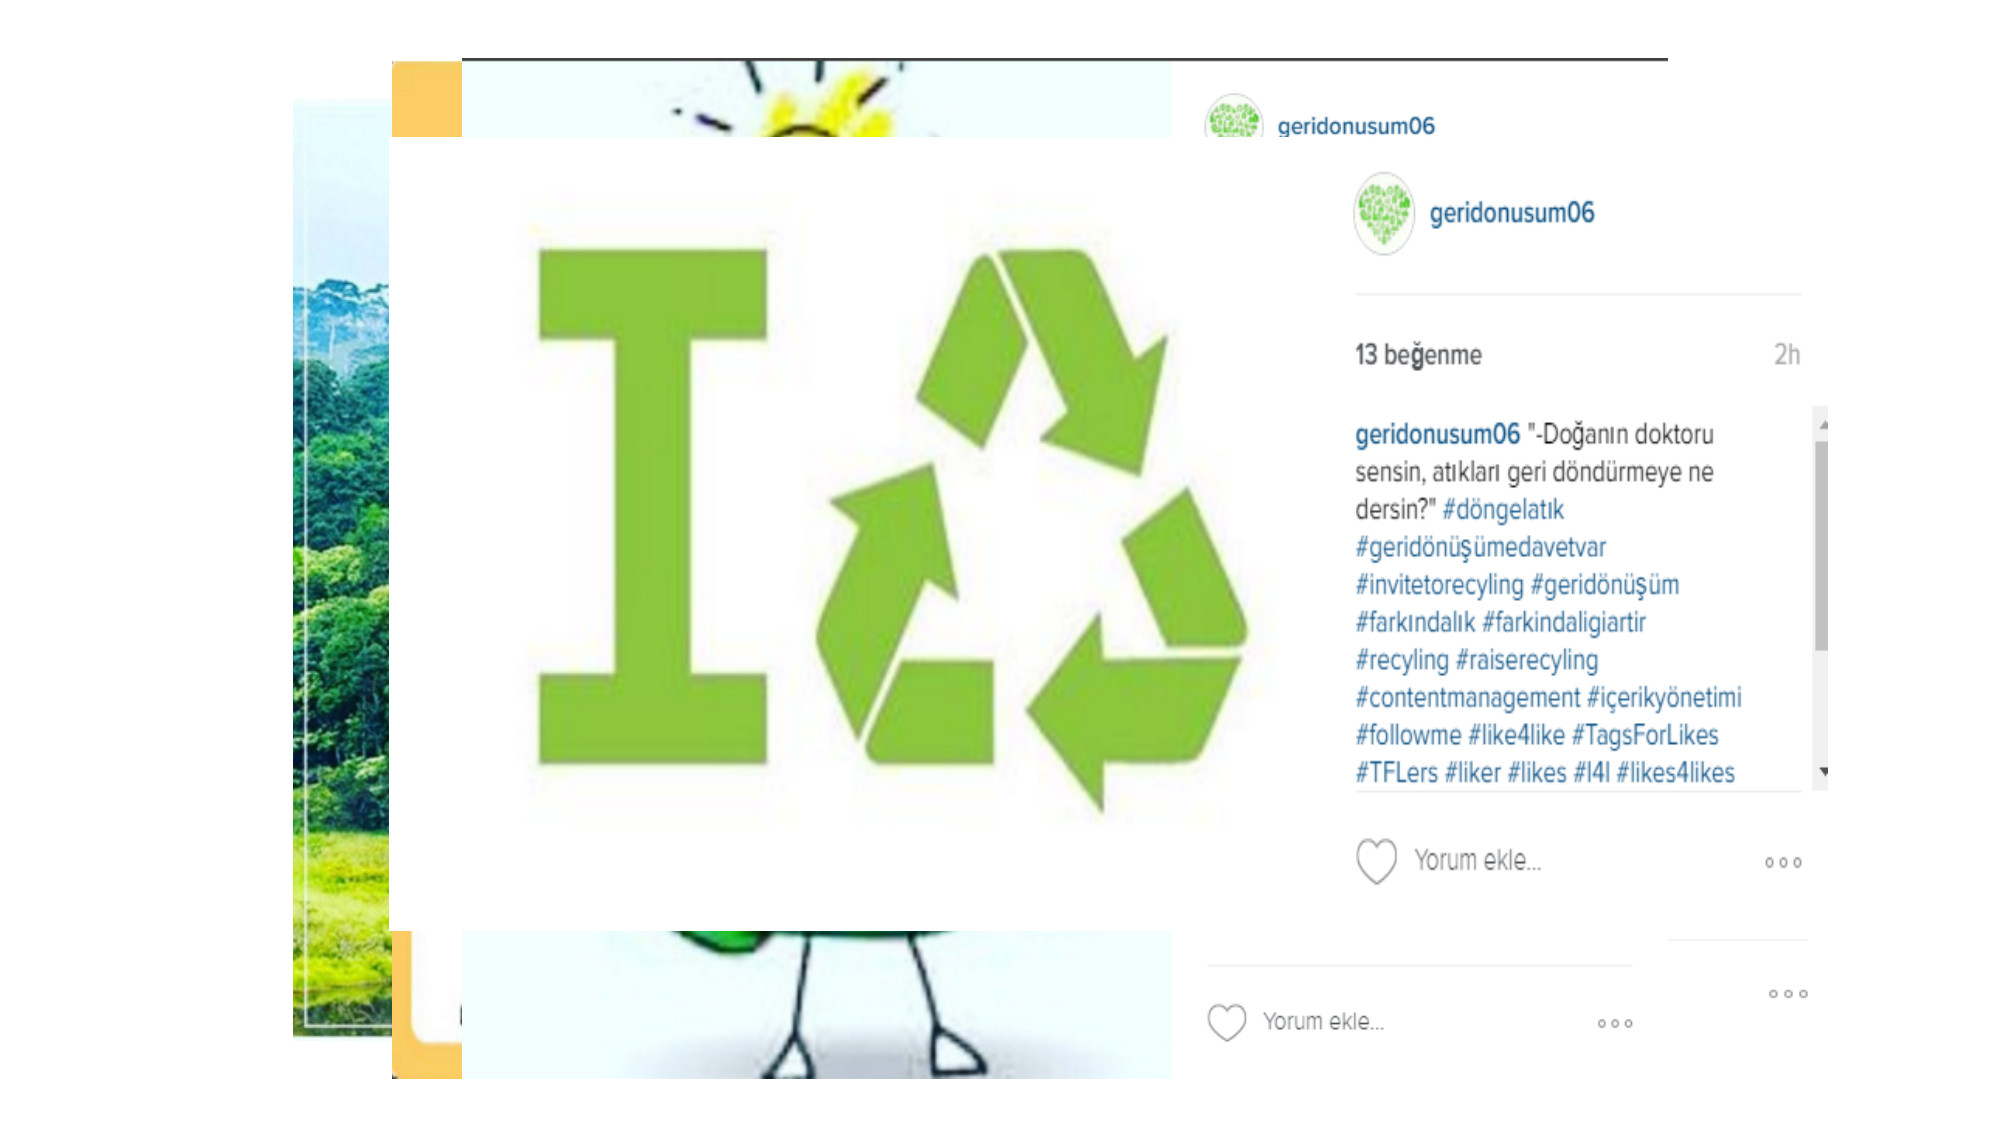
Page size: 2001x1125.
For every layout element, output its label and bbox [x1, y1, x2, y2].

picture [293, 58, 1828, 1079]
